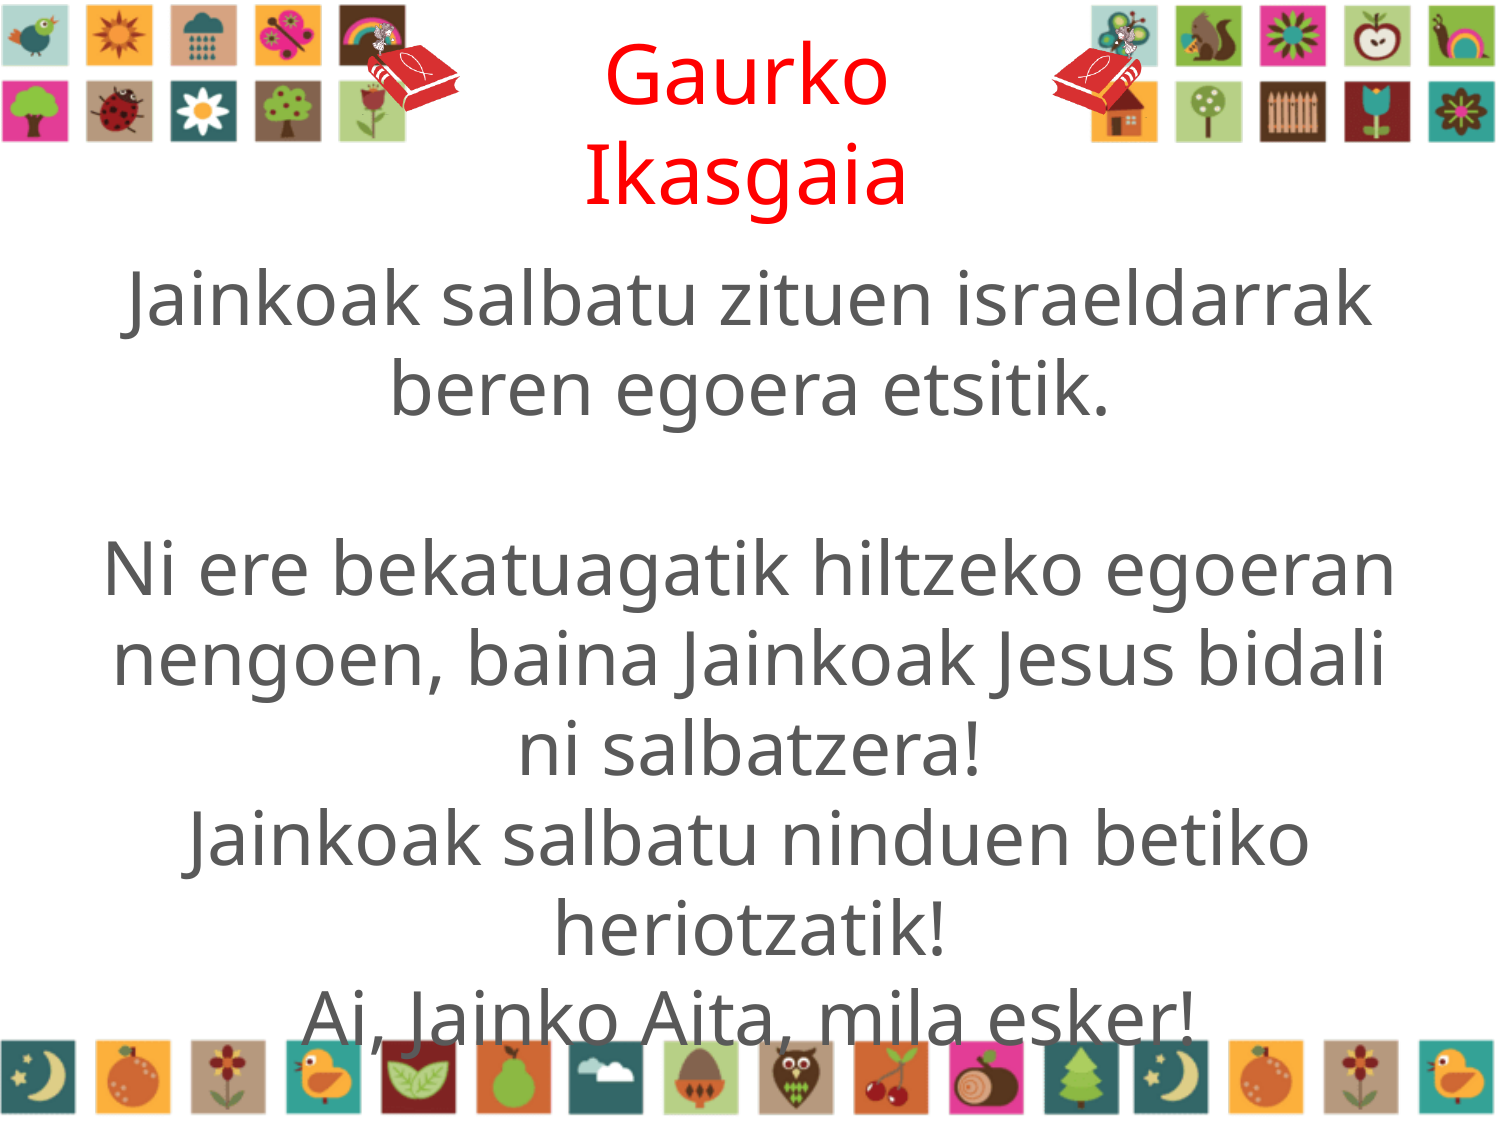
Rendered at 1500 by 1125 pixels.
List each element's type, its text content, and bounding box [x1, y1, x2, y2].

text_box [0, 1028, 1500, 1118]
text_box Gaurko Ikasgaia [414, 13, 1080, 229]
picture [0, 3, 492, 150]
text_box Jainkoak salbatu zituen israeldarrak beren egoera etsitik. Ni ere bekatuagatik hiltzeko egoeran nengoen, baina Jainkoak Jesus bidali ni salbatzera! Jainkoak salbatu ninduen betiko heriotzatik! Ai, Jainko Aita, mila esker! [76, 243, 1424, 1027]
picture [1019, 3, 1500, 150]
